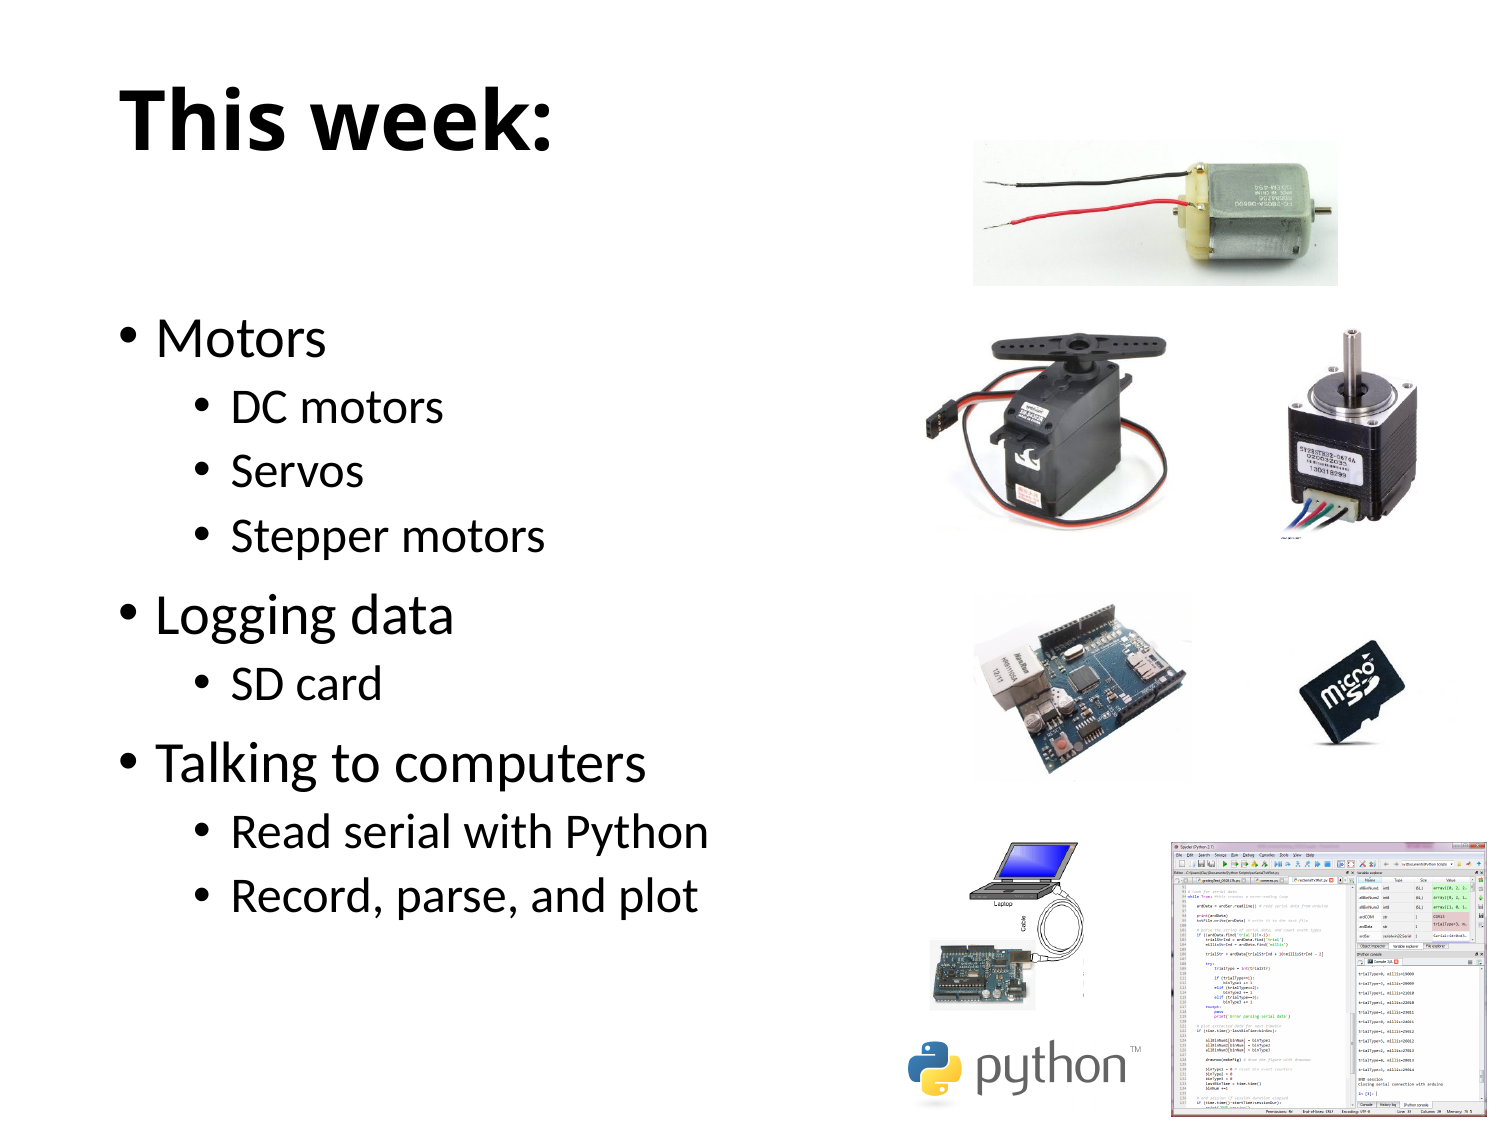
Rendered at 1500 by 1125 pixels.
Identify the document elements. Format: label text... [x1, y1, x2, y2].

picture [928, 842, 1084, 1011]
title This week: [103, 59, 656, 188]
picture [1171, 842, 1487, 1117]
list Motors DC motors Servos Stepper motors Logging data SD card Talking to computers Read serial with Python Record, parse, and plot [103, 299, 796, 1007]
picture [902, 1037, 1144, 1114]
picture [919, 299, 1184, 564]
picture [1280, 324, 1424, 540]
picture [972, 140, 1338, 286]
picture [1245, 611, 1460, 771]
picture [973, 577, 1192, 797]
